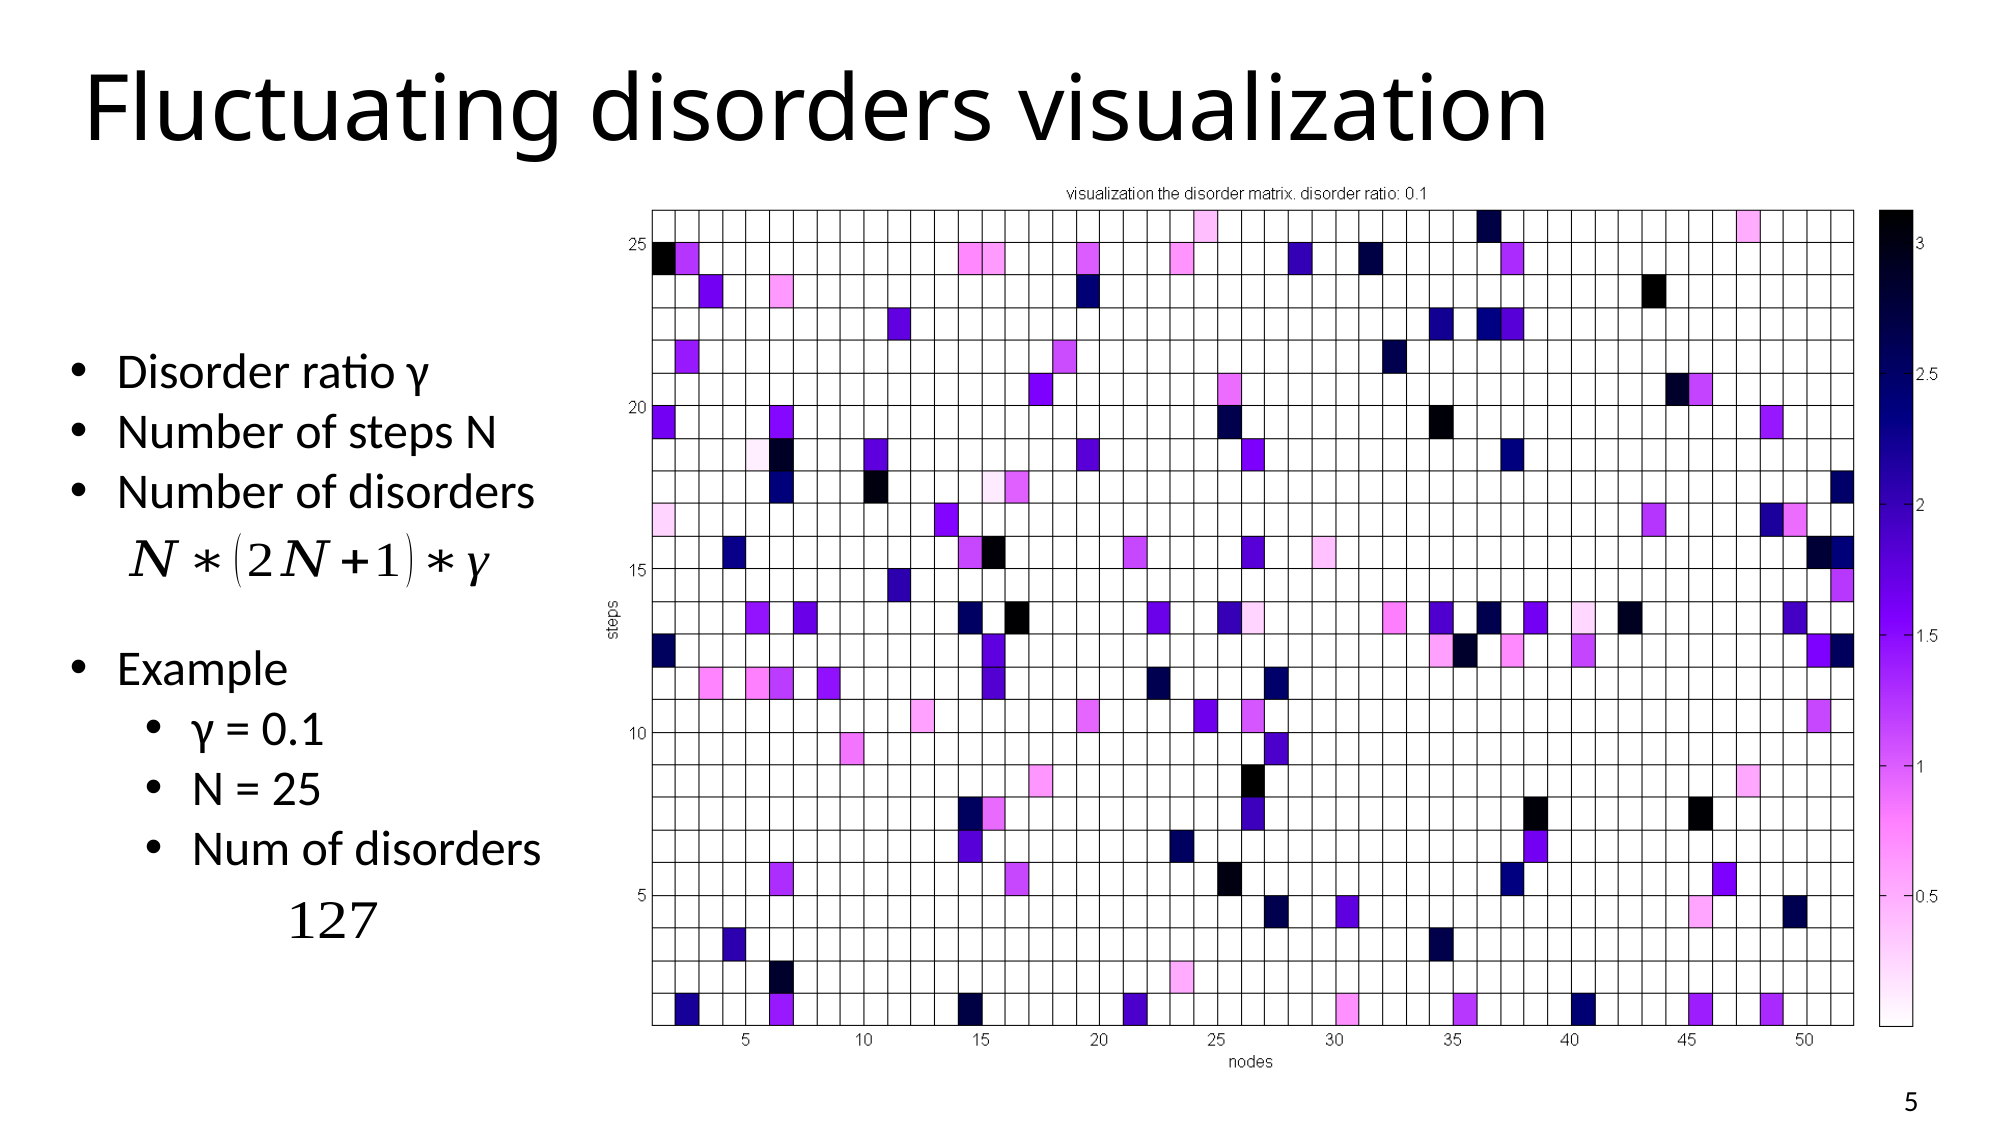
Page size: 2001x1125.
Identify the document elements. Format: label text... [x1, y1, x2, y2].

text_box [55, 331, 563, 591]
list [588, 177, 1959, 1080]
title Fluctuating disorders visualization [67, 0, 1934, 221]
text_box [55, 628, 613, 952]
